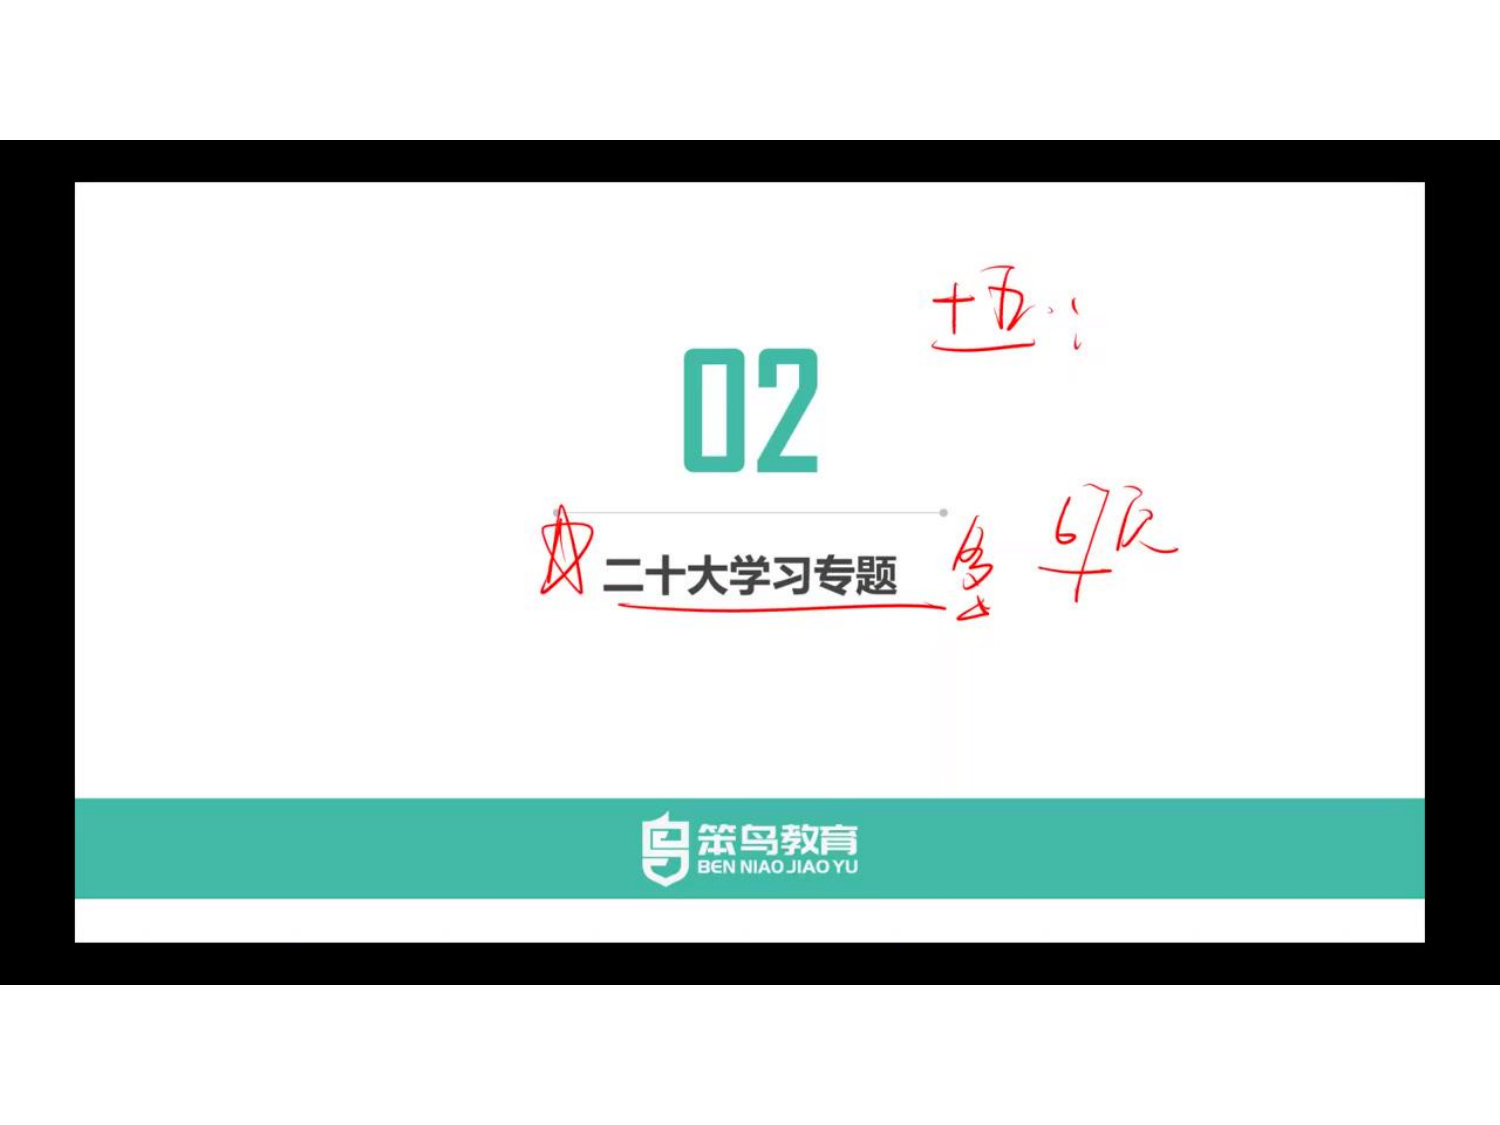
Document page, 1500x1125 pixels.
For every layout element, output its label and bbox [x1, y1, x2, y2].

picture [0, 140, 1500, 985]
